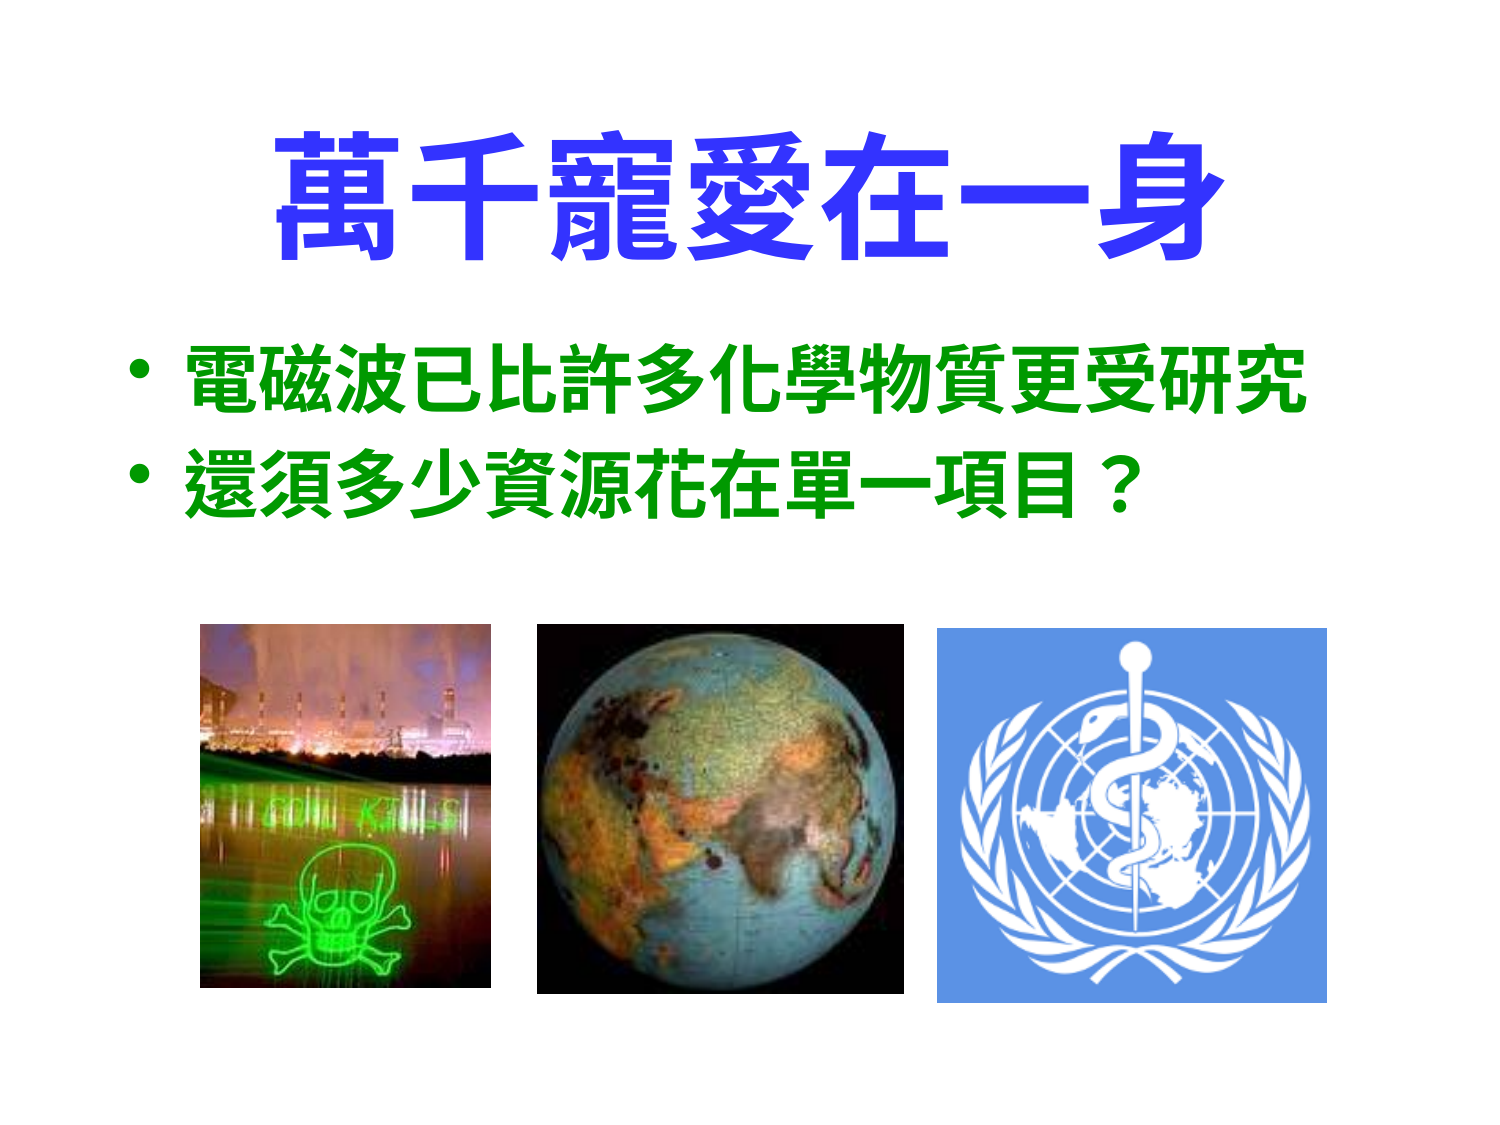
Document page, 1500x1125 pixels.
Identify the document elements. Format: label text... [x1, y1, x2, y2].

picture [536, 624, 904, 995]
picture [936, 627, 1327, 1004]
list 電磁波已比許多化學物質更受研究 還須多少資源花在單一項目？ [112, 324, 1388, 1000]
picture [199, 624, 491, 988]
title 萬千寵愛在一身 [112, 99, 1388, 288]
